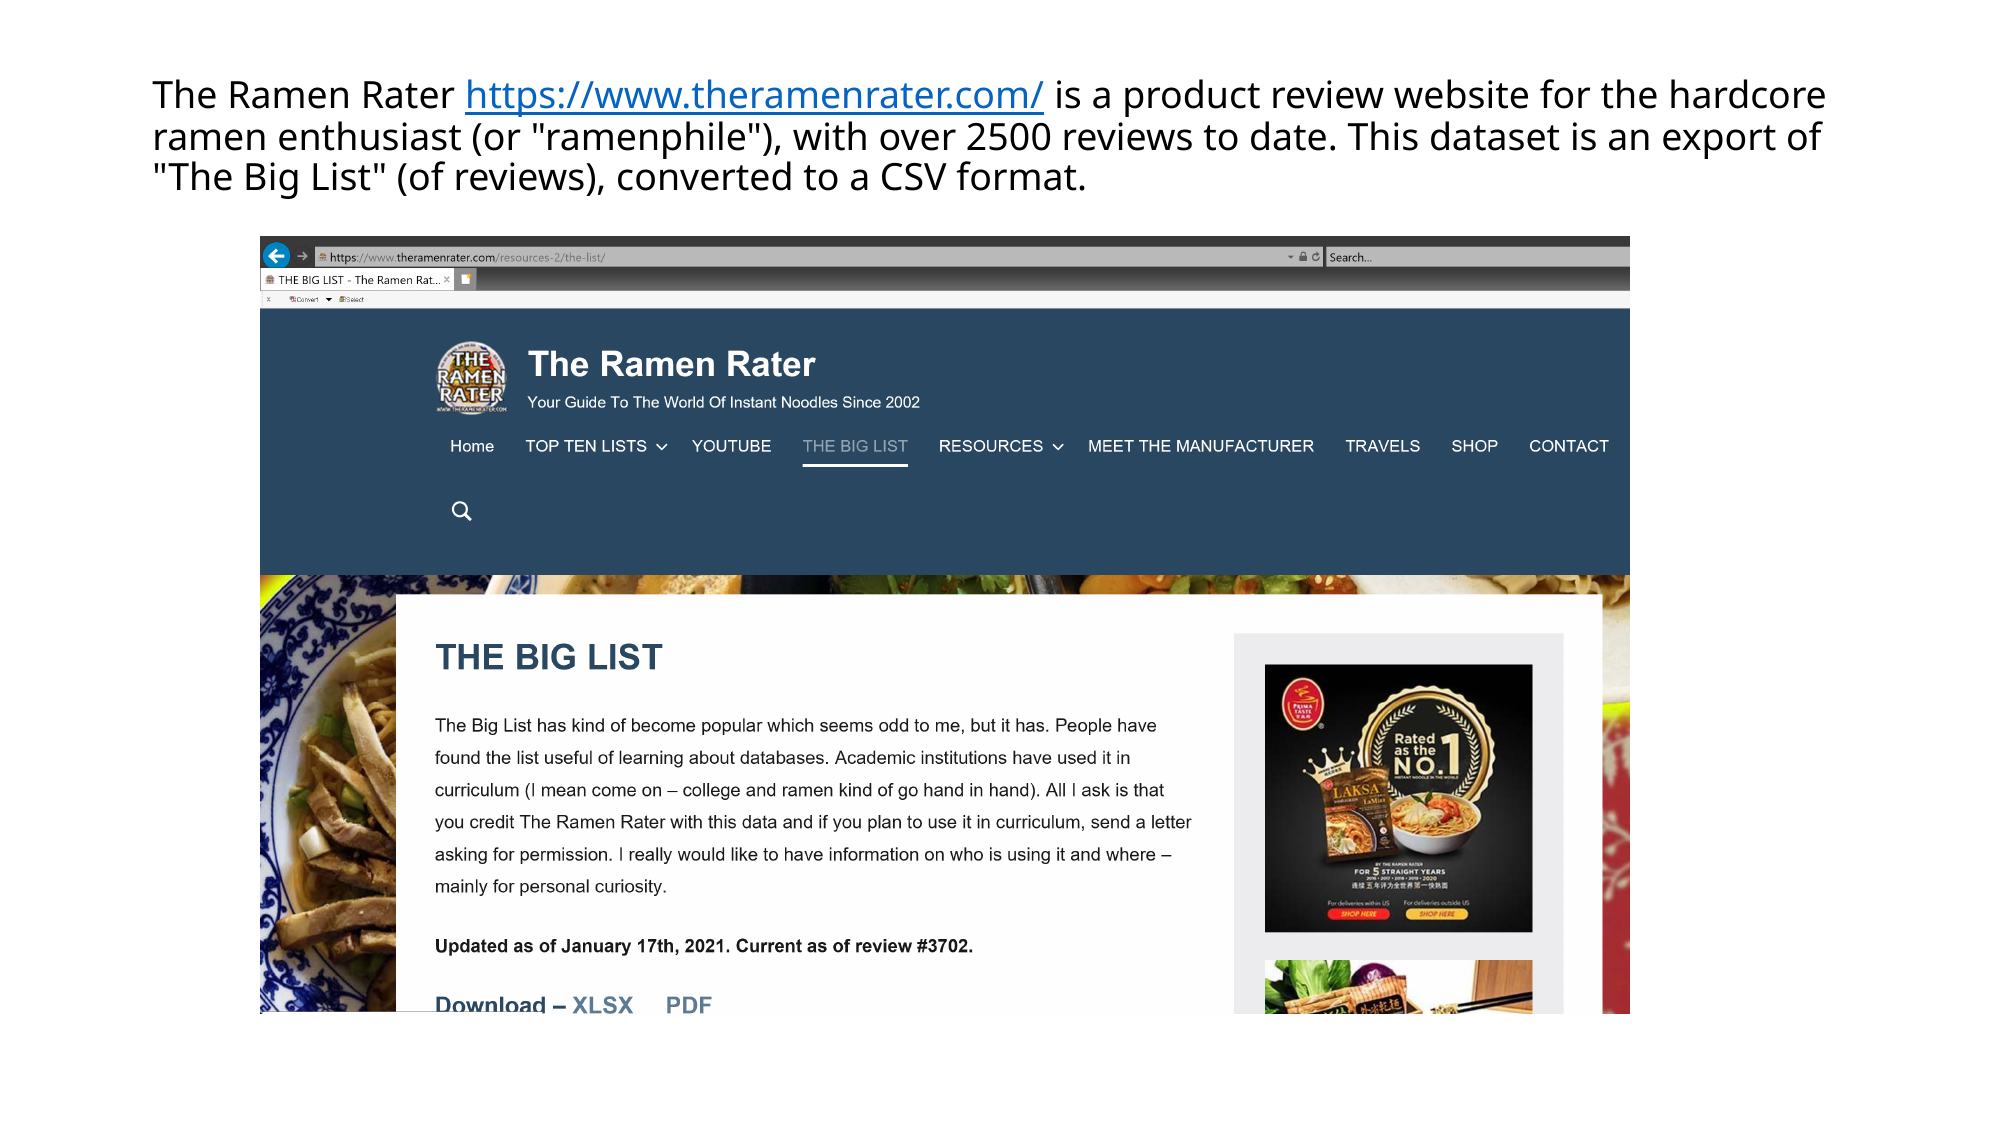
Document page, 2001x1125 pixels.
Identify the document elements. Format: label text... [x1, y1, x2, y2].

title The Ramen Rater https://www.theramenrater.com/ is a product review website for the hardcore ramen enthusiast (or "ramenphile"), with over 2500 reviews to date. This dataset is an export of "The Big List" (of reviews), converted to a CSV format. [137, 59, 1863, 278]
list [259, 236, 1630, 1014]
